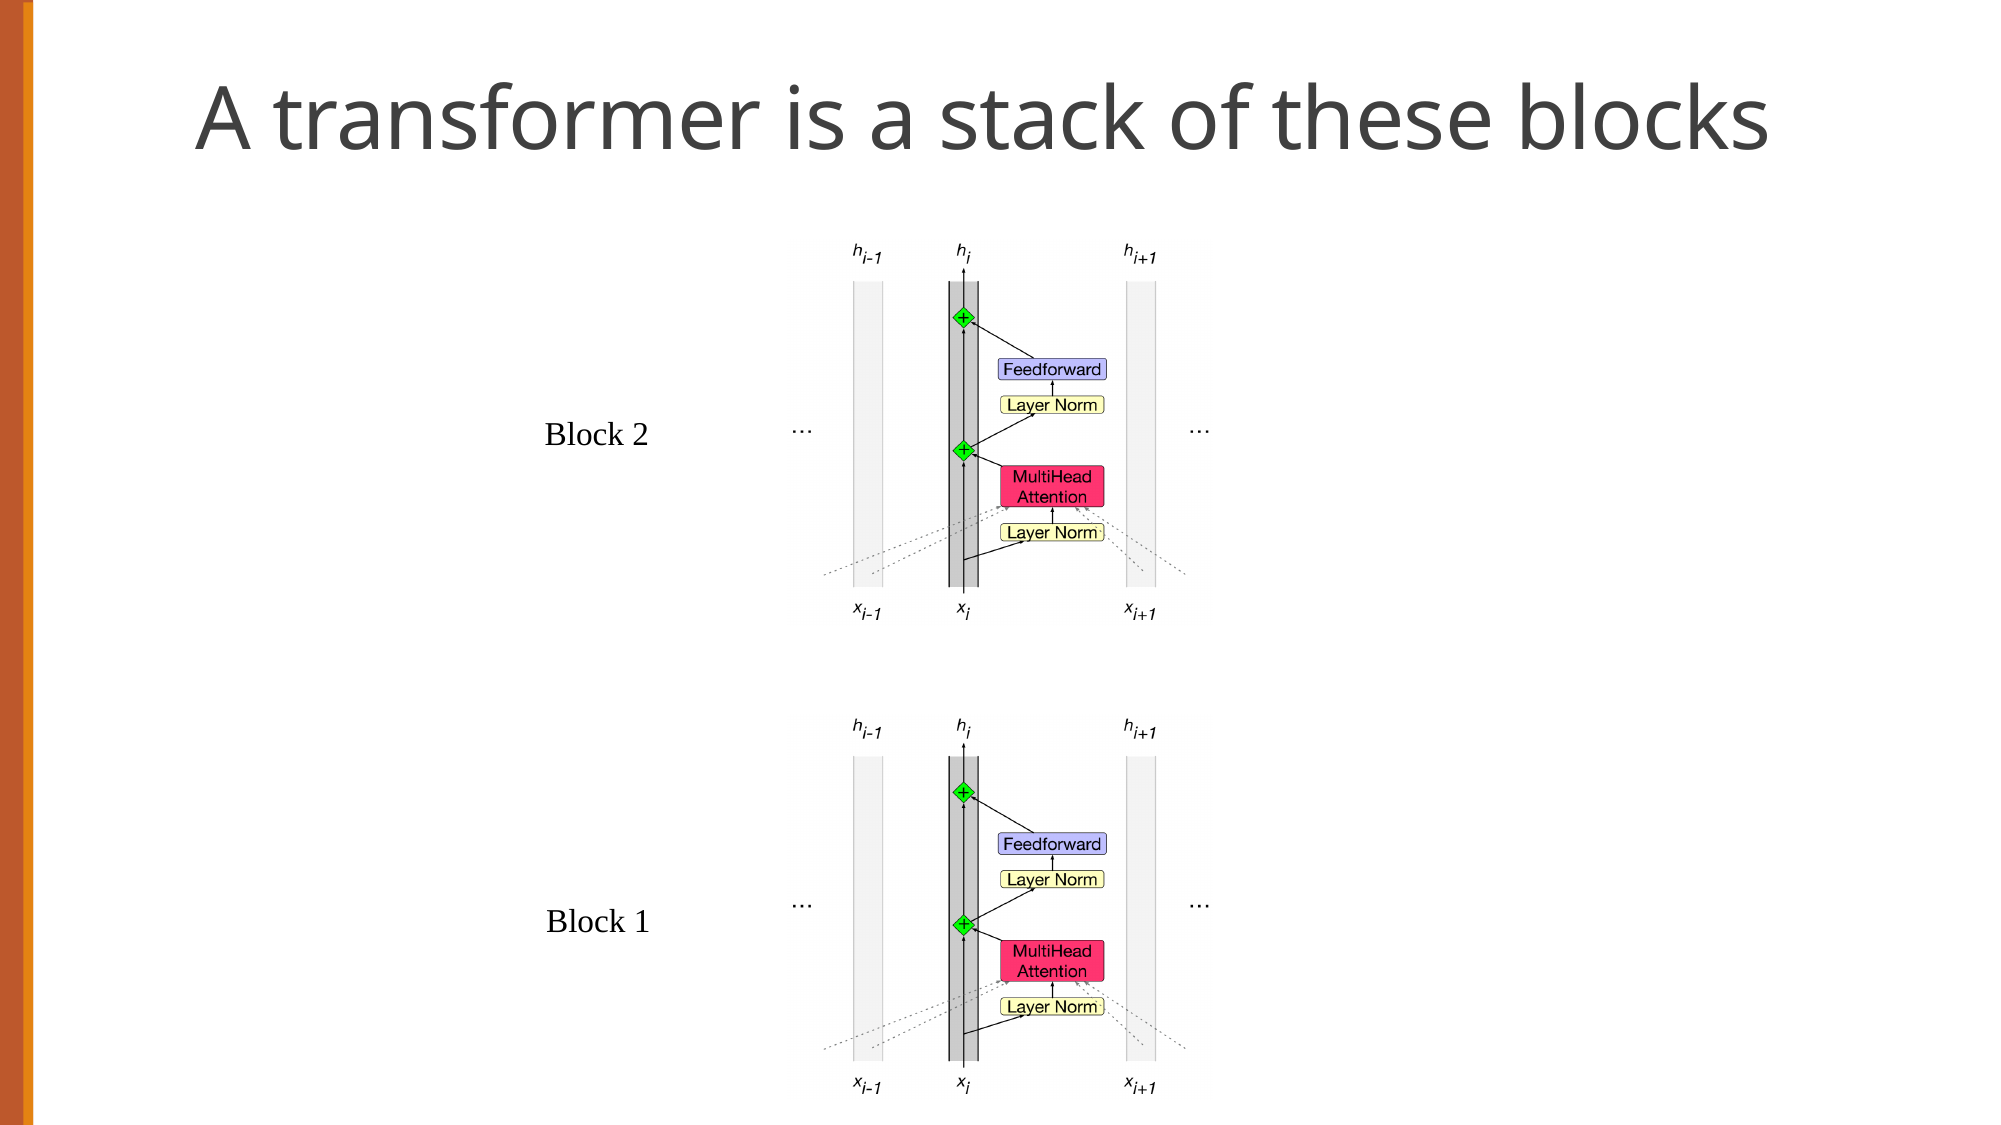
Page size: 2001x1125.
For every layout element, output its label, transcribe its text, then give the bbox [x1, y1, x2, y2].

text_box Block 2 [529, 404, 665, 460]
picture [786, 713, 1213, 1101]
text_box Block 1 [531, 891, 666, 947]
title A transformer is a stack of these blocks [180, 26, 1830, 175]
picture [786, 239, 1213, 626]
